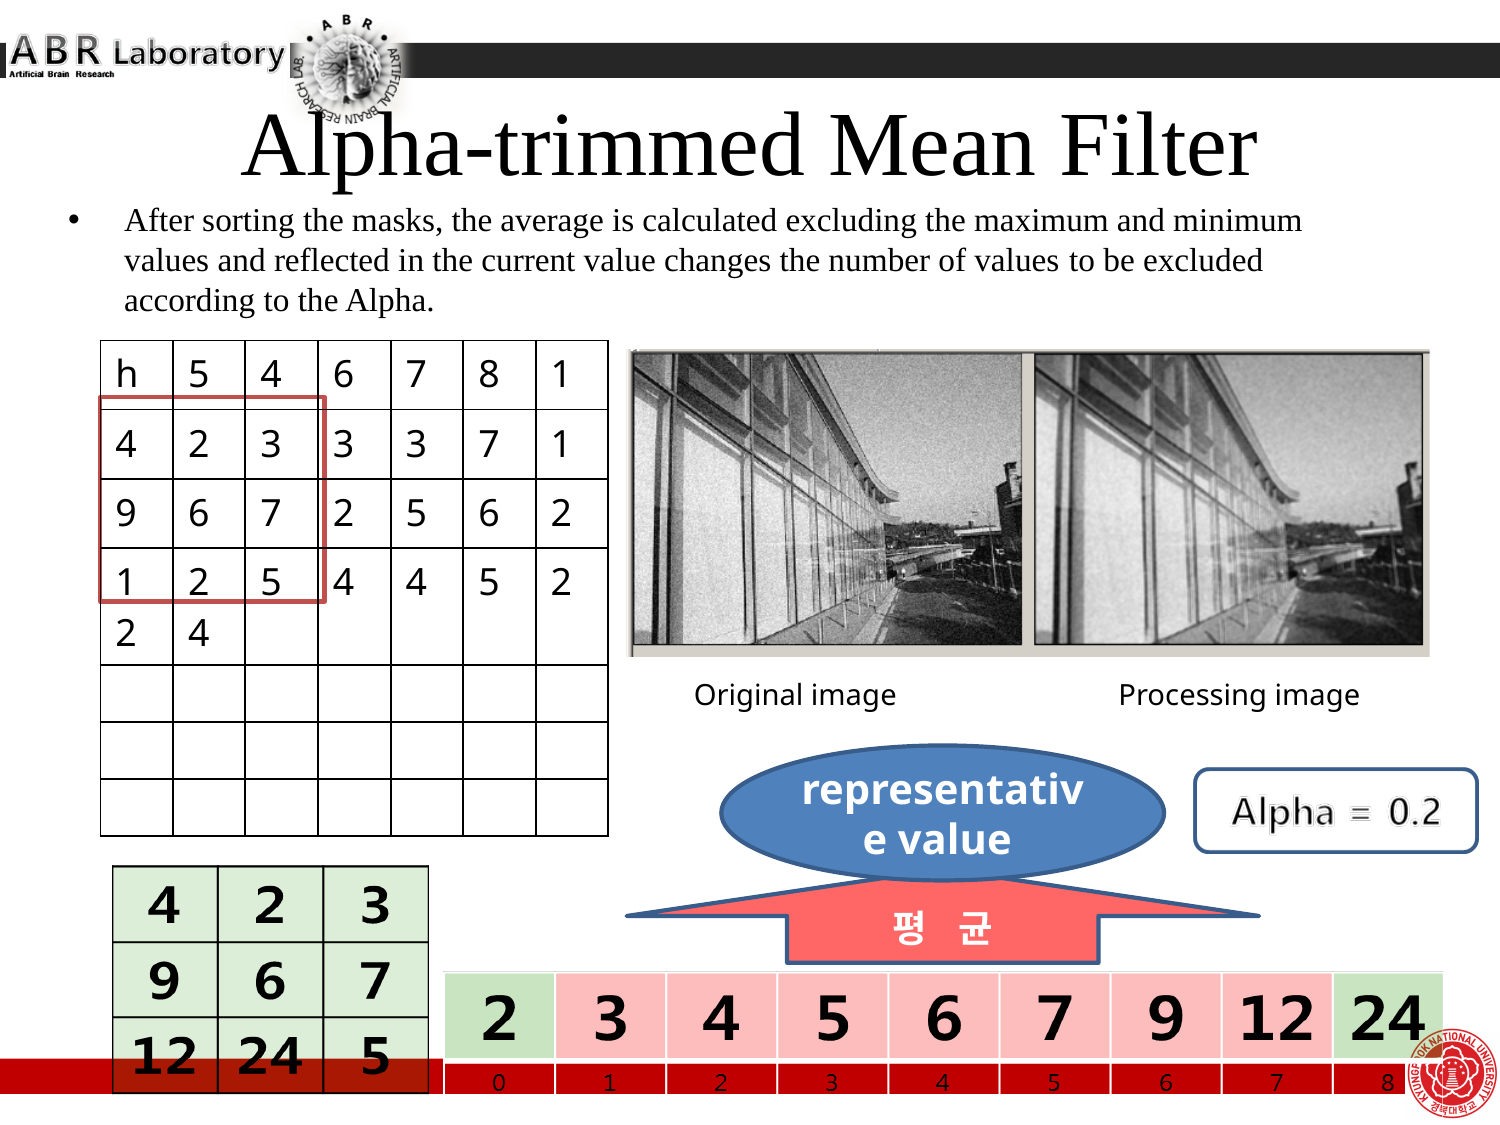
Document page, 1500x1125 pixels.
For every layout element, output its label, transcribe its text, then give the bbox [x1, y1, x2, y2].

table_header 1 [537, 341, 607, 409]
table_cell 24 [174, 549, 244, 664]
table_header 8 [464, 341, 535, 409]
picture [626, 349, 1430, 658]
table_cell 6 [174, 480, 244, 547]
table_cell 1 [537, 410, 607, 478]
picture [6, 4, 420, 78]
table_header 7 [392, 341, 462, 409]
picture [442, 959, 1500, 1125]
table_cell [537, 780, 607, 835]
table_cell [392, 780, 462, 835]
table_cell [246, 723, 317, 778]
table_cell 2 [537, 480, 607, 547]
text_box Processing image [1103, 668, 1400, 720]
text_box After sorting the masks, the average is calculated excluding the maximum and minimum values ​​and reflected in the current value changes the number of values ​​to be excluded according to the Alpha. [53, 191, 1403, 934]
table_cell [392, 723, 462, 778]
table_cell [246, 780, 317, 835]
table_header 4 [246, 341, 317, 409]
text_box representative value [721, 745, 1165, 881]
table_cell 3 [392, 410, 462, 478]
table_cell [174, 723, 244, 778]
table_cell [101, 666, 172, 721]
table_cell 7 [464, 410, 535, 478]
table_cell [319, 723, 390, 778]
table_header h [101, 341, 172, 409]
table_header 5 [174, 341, 244, 409]
table_cell [392, 666, 462, 721]
table_cell 5 [392, 480, 462, 547]
table_cell 2 [319, 480, 390, 547]
table_header 6 [319, 341, 390, 409]
table_cell [319, 666, 390, 721]
table_cell [101, 723, 172, 778]
table_cell 12 [101, 549, 172, 664]
table_cell [174, 780, 244, 835]
table_cell 4 [101, 410, 172, 478]
table_cell [246, 666, 317, 721]
table_cell 2 [537, 549, 607, 664]
table_cell [101, 780, 172, 835]
table_cell 5 [246, 549, 317, 664]
table_cell 3 [319, 410, 390, 478]
table_cell 5 [464, 549, 535, 664]
table_cell [464, 723, 535, 778]
table_cell 7 [246, 480, 317, 547]
table_cell [537, 723, 607, 778]
table_cell 2 [174, 410, 244, 478]
table_cell 4 [392, 549, 462, 664]
text_box Alpha-trimmed Mean Filter [75, 45, 1425, 233]
picture [1193, 767, 1479, 854]
table_cell 3 [246, 410, 317, 478]
table_cell 9 [101, 480, 172, 547]
text_box 평 균 [626, 878, 1260, 957]
table_cell [464, 780, 535, 835]
table_cell [464, 666, 535, 721]
table_cell [319, 780, 390, 835]
table_cell 6 [464, 480, 535, 547]
text_box Original image [679, 668, 963, 720]
picture [112, 857, 429, 1116]
table_cell [537, 666, 607, 721]
table_cell 4 [319, 549, 390, 664]
table_cell [174, 666, 244, 721]
